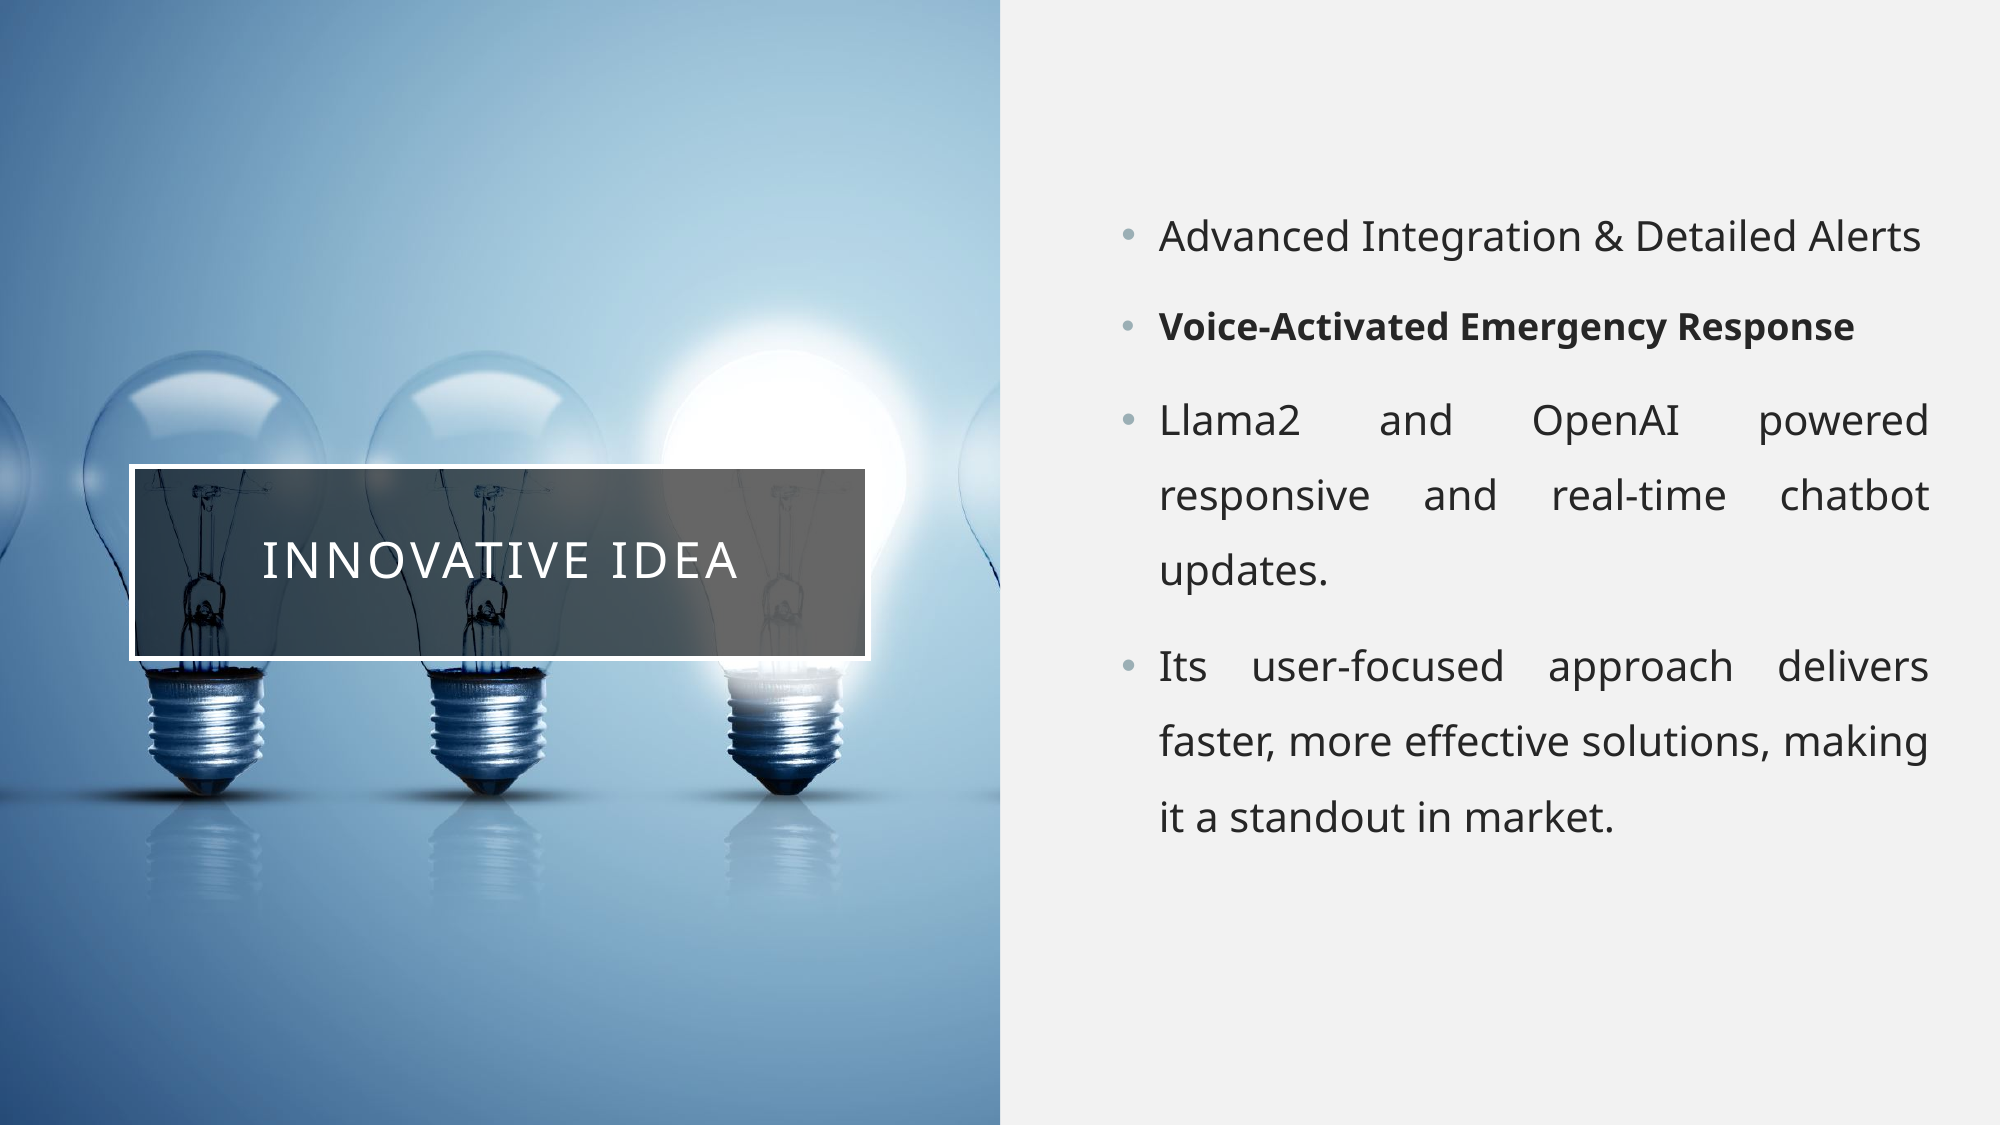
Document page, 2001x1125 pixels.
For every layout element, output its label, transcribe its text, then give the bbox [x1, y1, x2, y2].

picture [0, 0, 1001, 1125]
list Advanced Integration & Detailed Alerts Voice-Activated Emergency Response Llama2 and OpenAI powered responsive and real-time chatbot updates. Its user-focused approach delivers faster, more effective solutions, making it a standout in market. [1106, 79, 1946, 1042]
